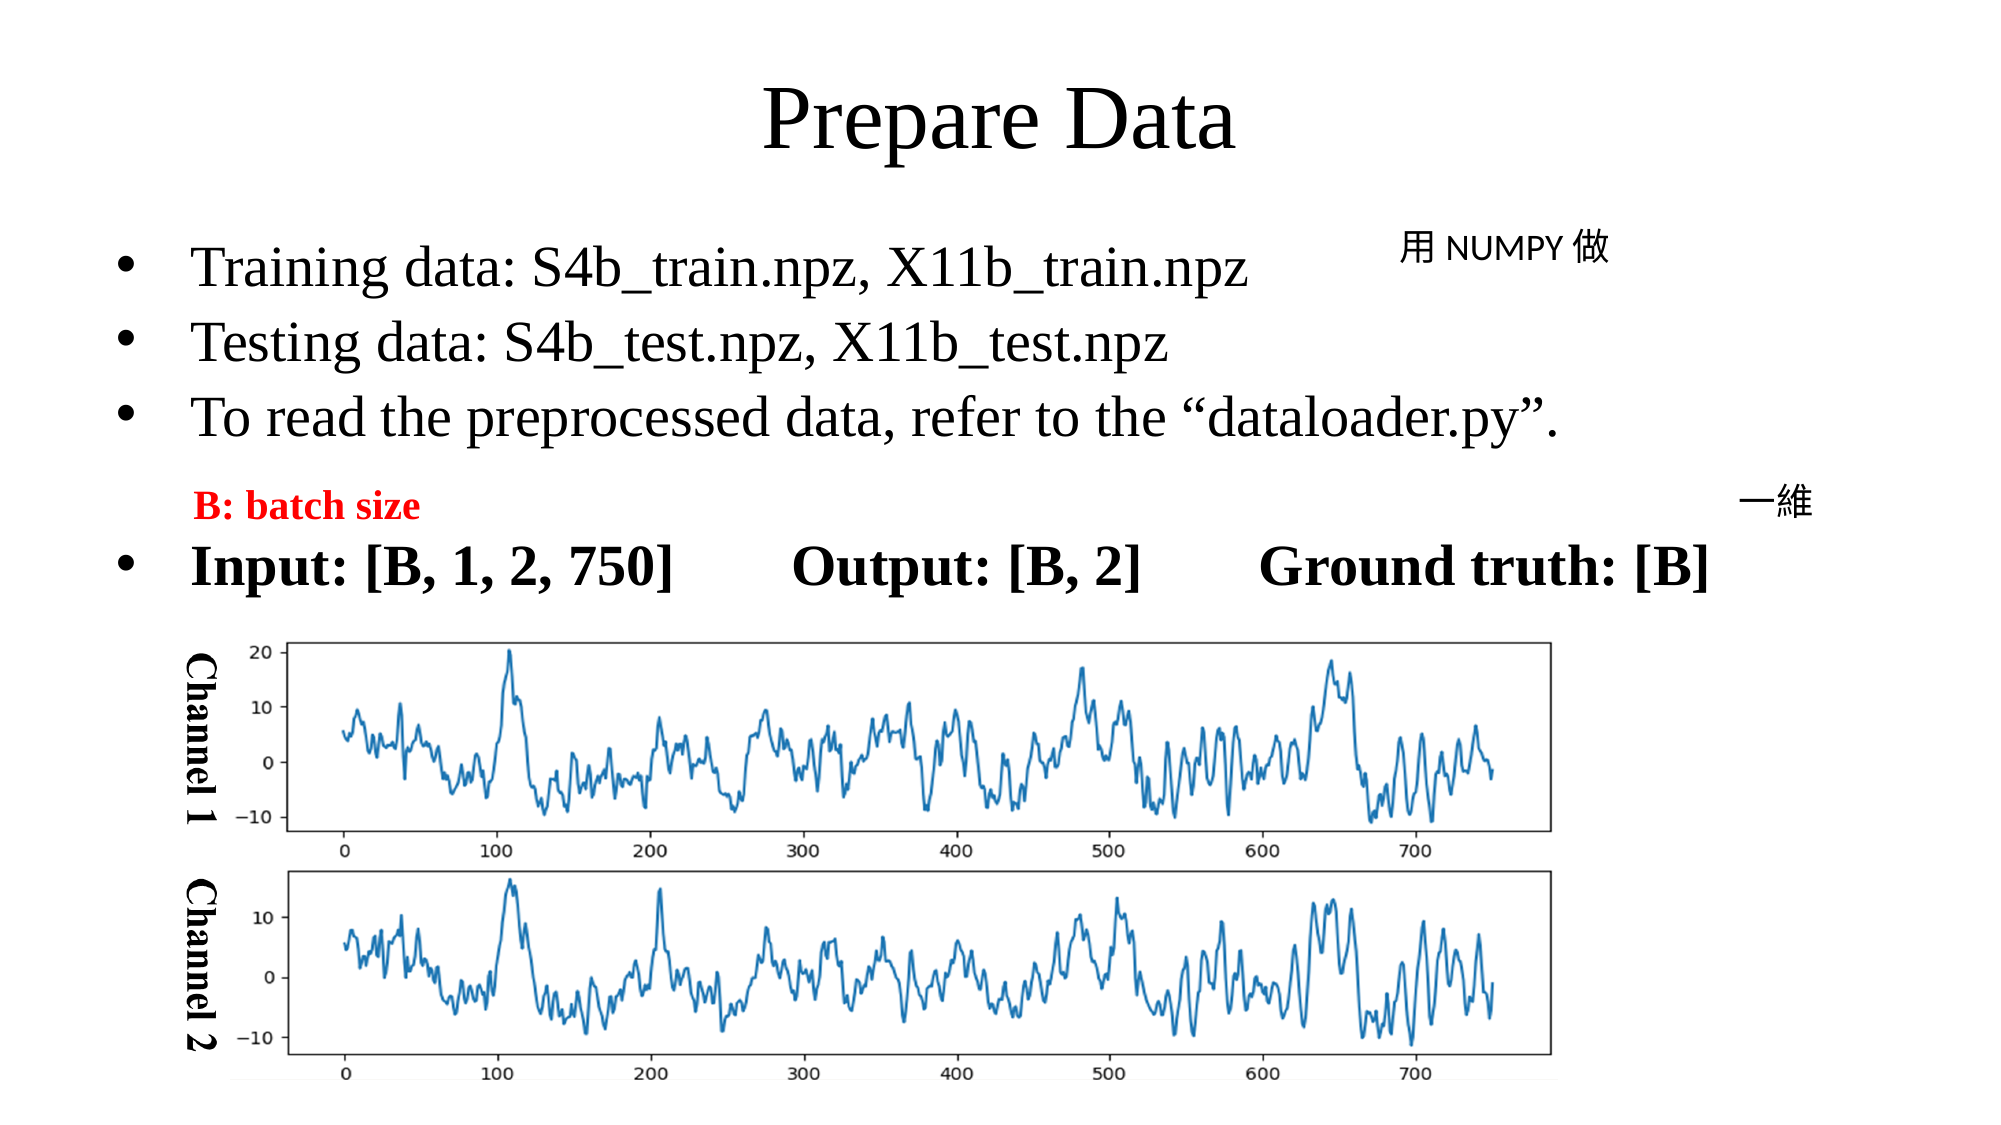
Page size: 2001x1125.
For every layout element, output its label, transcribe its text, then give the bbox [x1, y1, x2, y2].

text_box 用NUMPY做 [1384, 215, 1625, 276]
text_box Training data: S4b_train.npz, X11b_train.npz Testing data: S4b_test.npz, X11b_test.npz To read the preprocessed data, refer to the “dataloader.py”. Input: [B, 1, 2, 750] Output: [B, 2] Ground truth: [B] [101, 215, 1899, 605]
text_box B: batch size [178, 470, 436, 536]
text_box Prepare Data [0, 1, 2000, 243]
picture [150, 627, 1558, 1080]
text_box 一維 [1724, 470, 1829, 531]
